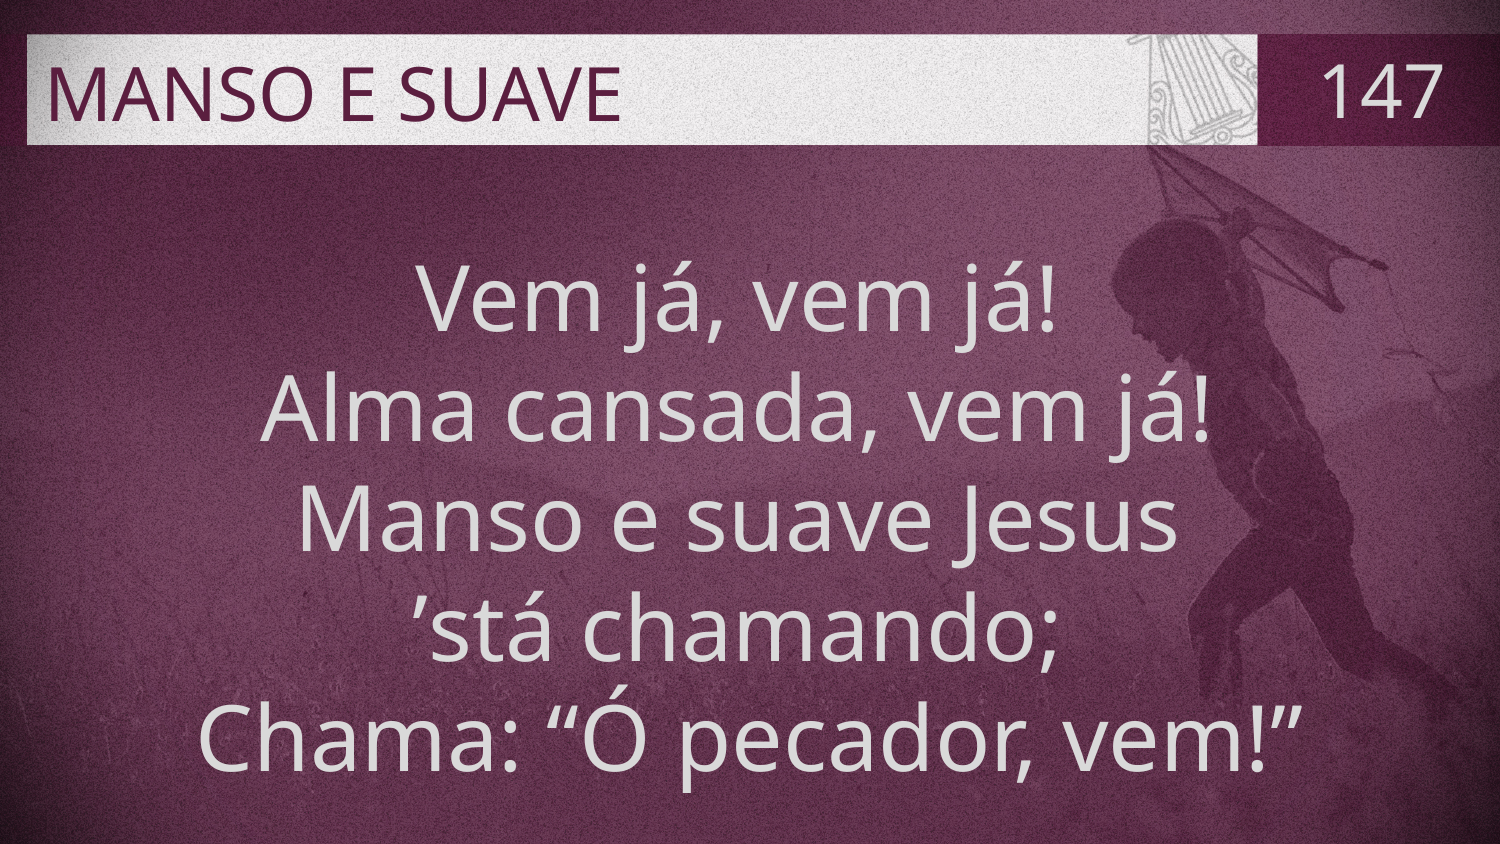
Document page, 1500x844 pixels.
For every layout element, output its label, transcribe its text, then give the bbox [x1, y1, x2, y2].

title MANSO E SUAVE [29, 33, 1258, 151]
list Vem já, vem já! Alma cansada, vem já! Manso e suave Jesus ’stá chamando; Chama: “Ó pecador, vem!” [0, 185, 1500, 844]
picture [0, 0, 1500, 185]
list 147 [1281, 36, 1483, 143]
